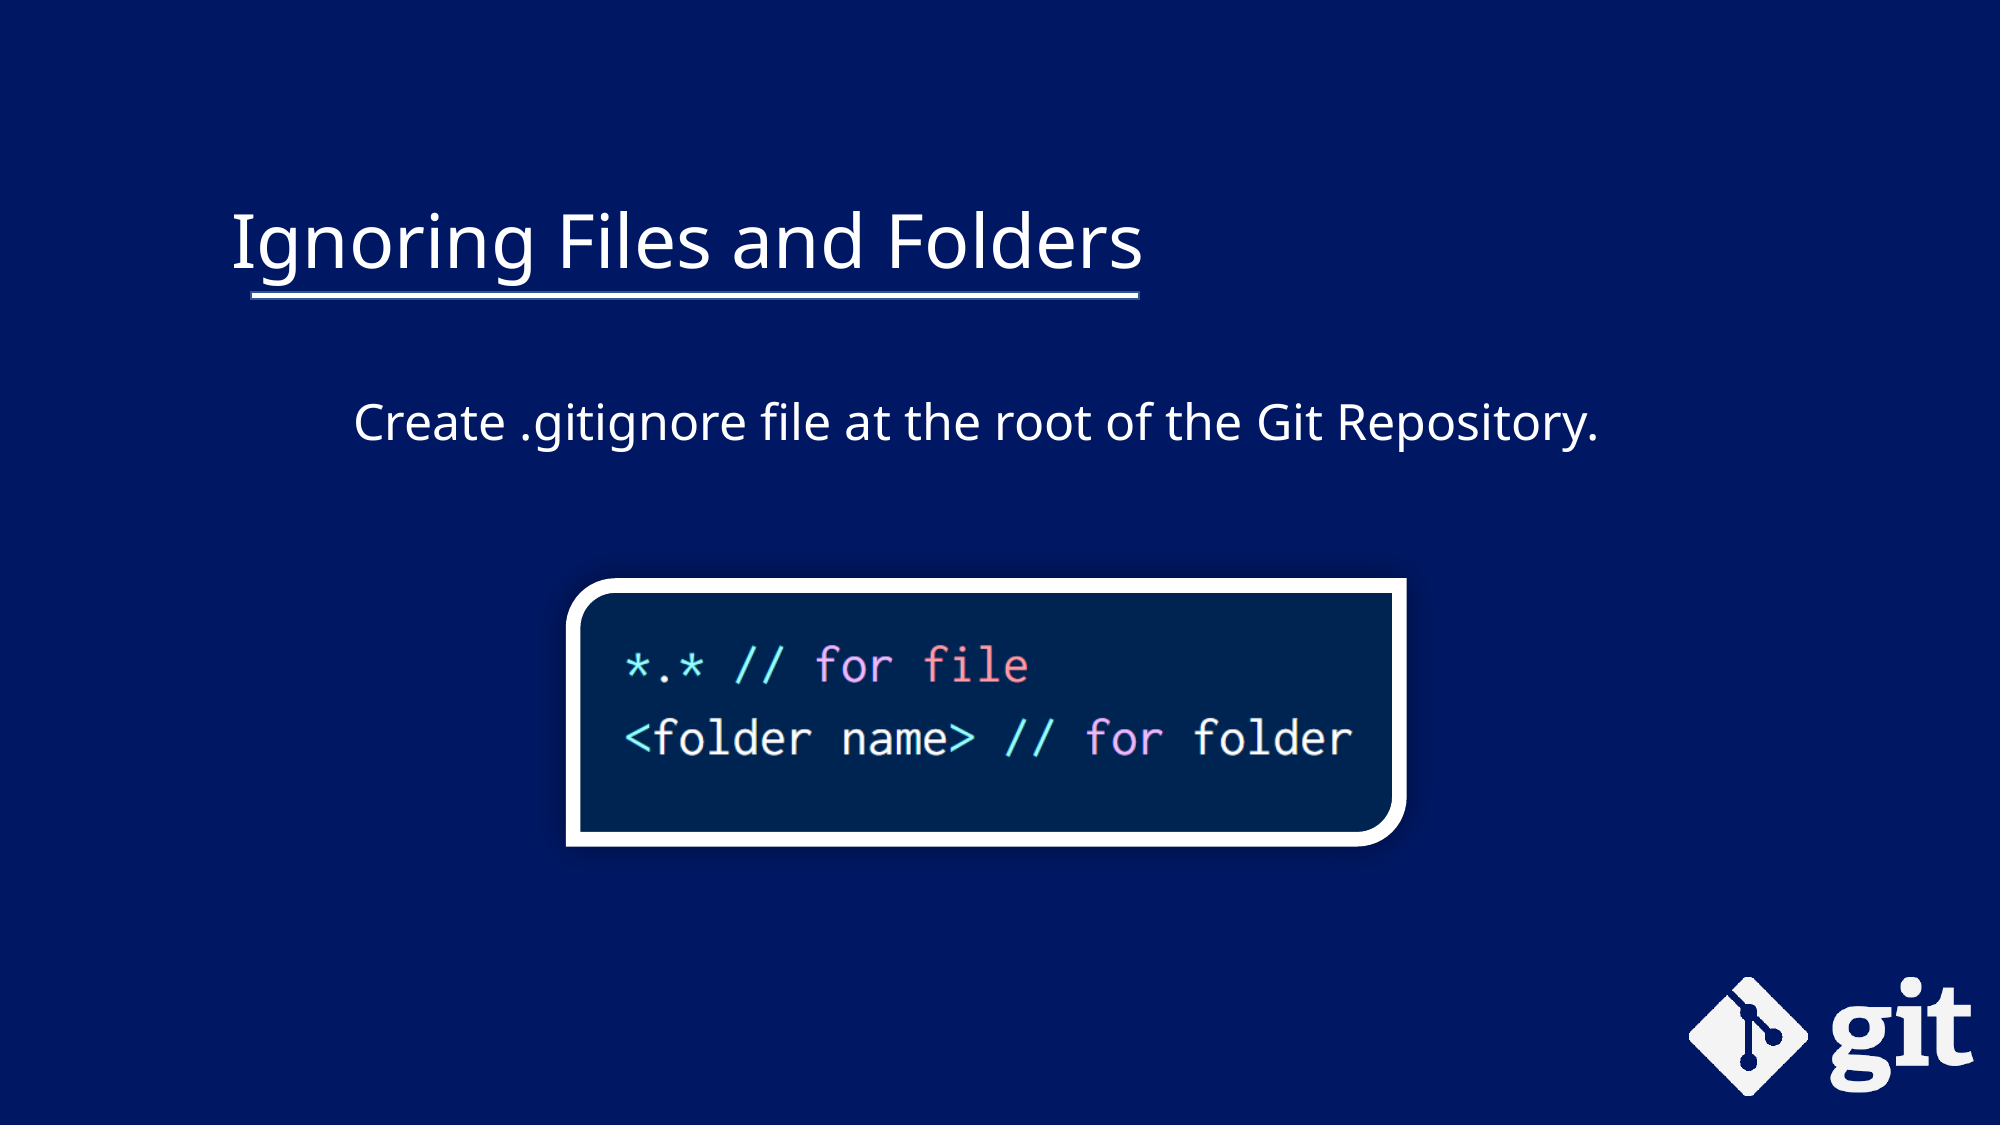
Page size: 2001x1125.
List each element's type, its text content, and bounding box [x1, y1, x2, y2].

text_box [250, 291, 1140, 300]
picture [573, 585, 1400, 840]
picture [1634, 966, 2000, 1107]
text_box Create .gitignore file at the root of the Git Repository. [338, 382, 1635, 458]
text_box Ignoring Files and Folders [216, 185, 1161, 291]
